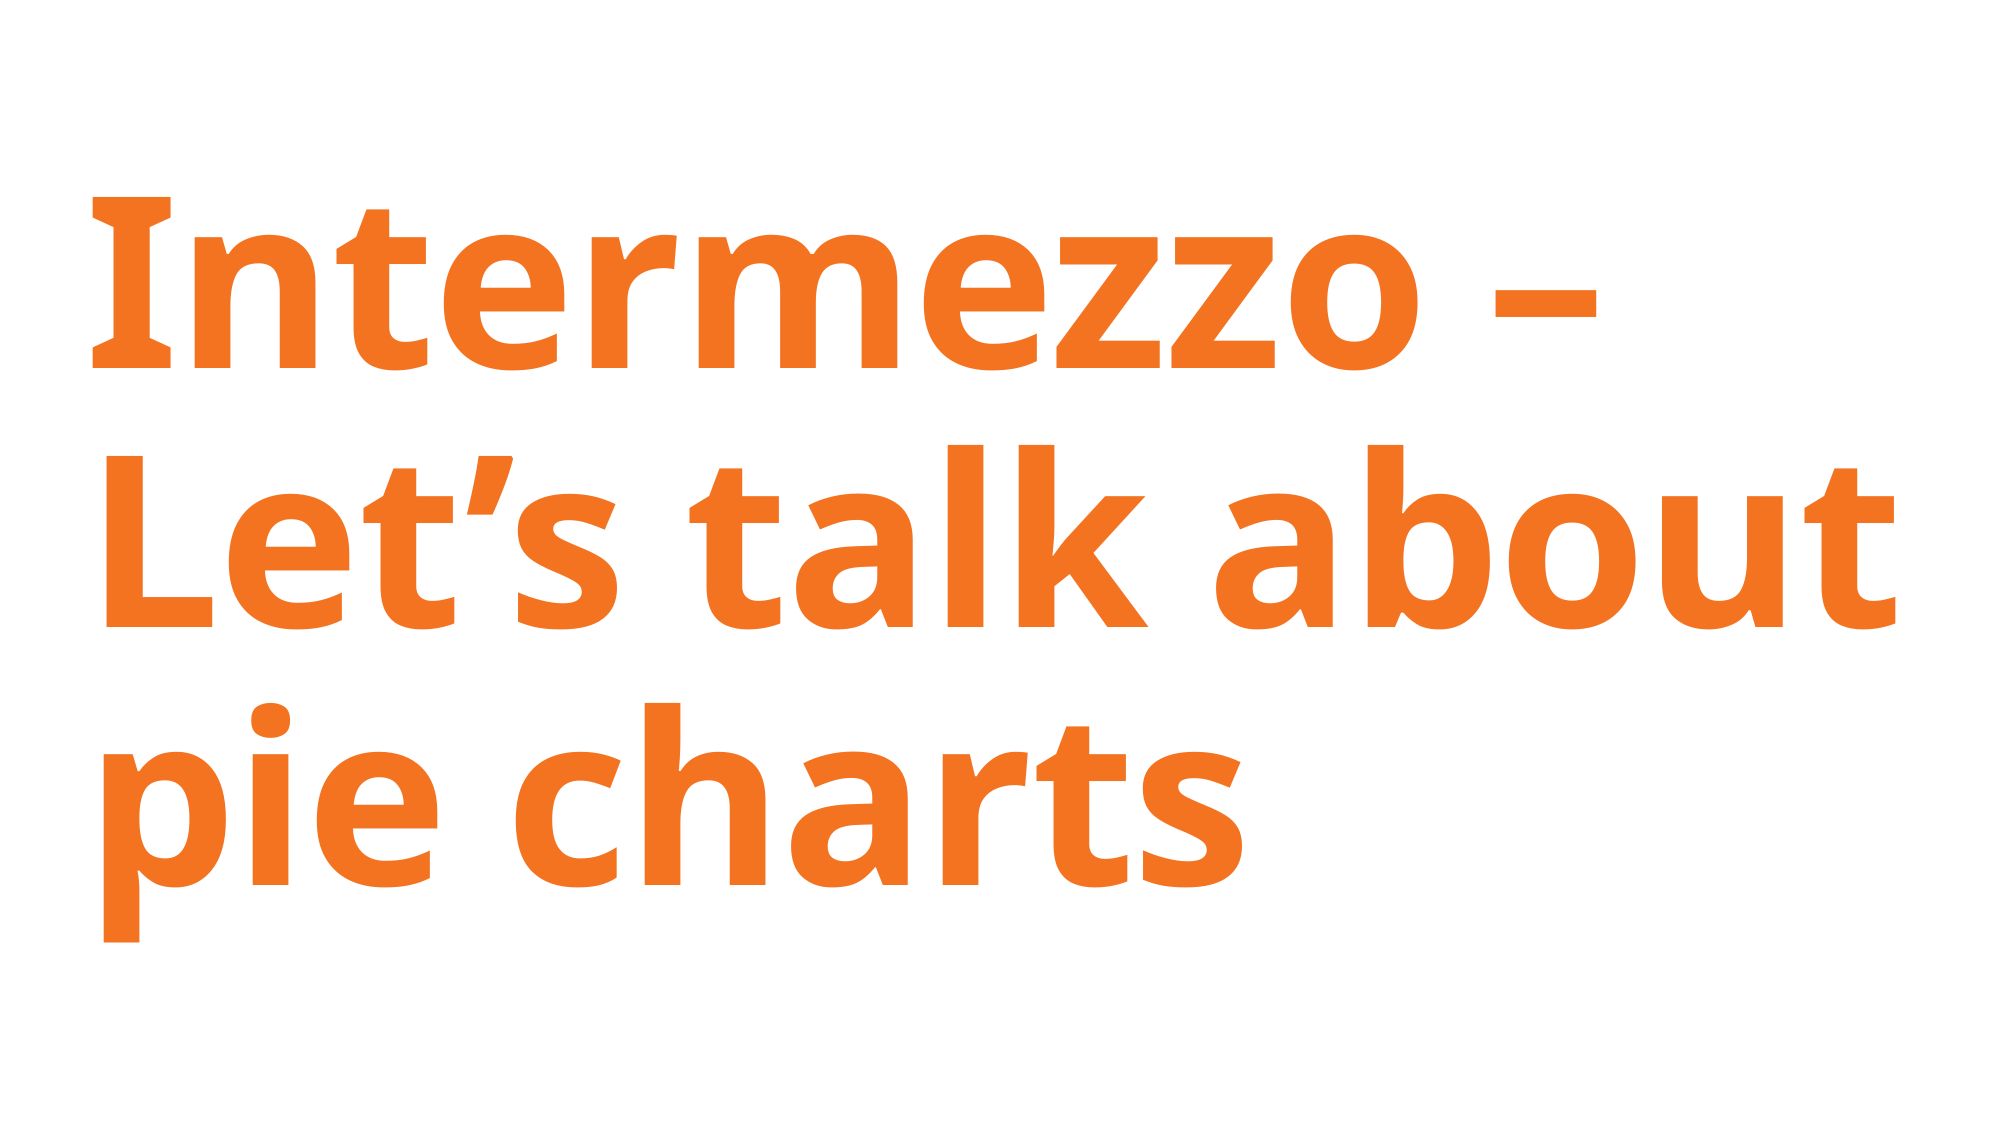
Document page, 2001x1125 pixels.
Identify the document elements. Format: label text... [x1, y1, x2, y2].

title Intermezzo – Let’s talk about pie charts [61, 146, 1974, 492]
